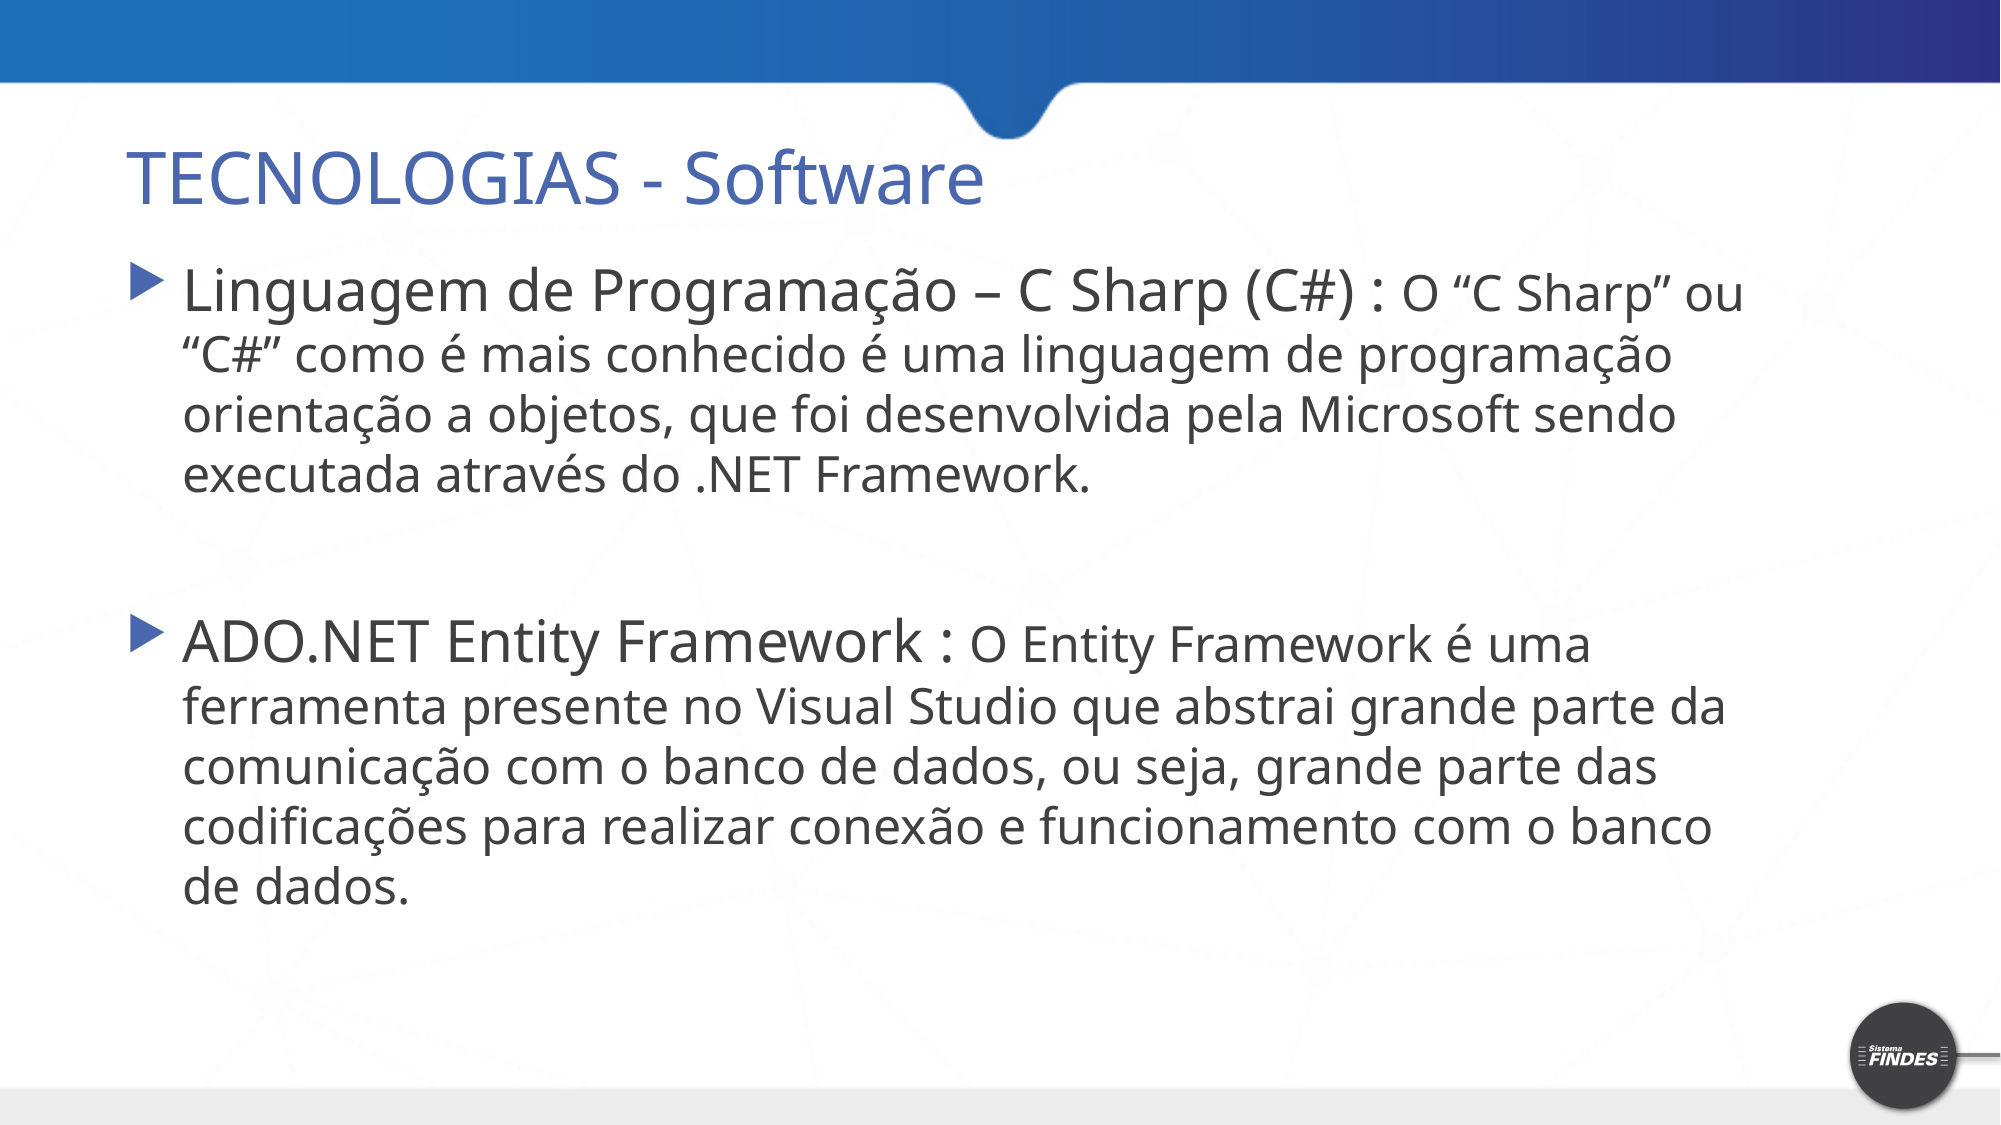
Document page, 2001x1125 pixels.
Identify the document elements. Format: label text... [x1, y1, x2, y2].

title TECNOLOGIAS - Software [111, 124, 1605, 228]
picture [0, 0, 2000, 1125]
list Linguagem de Programação – C Sharp (C#) : O “C Sharp” ou “C#” como é mais conhecido é uma linguagem de programação orientação a objetos, que foi desenvolvida pela Microsoft sendo executada através do .NET Framework. ADO.NET Entity Framework : O Entity Framework é uma ferramenta presente no Visual Studio que abstrai grande parte da comunicação com o banco de dados, ou seja, grande parte das codificações para realizar conexão e funcionamento com o banco de dados. [111, 245, 1778, 1040]
